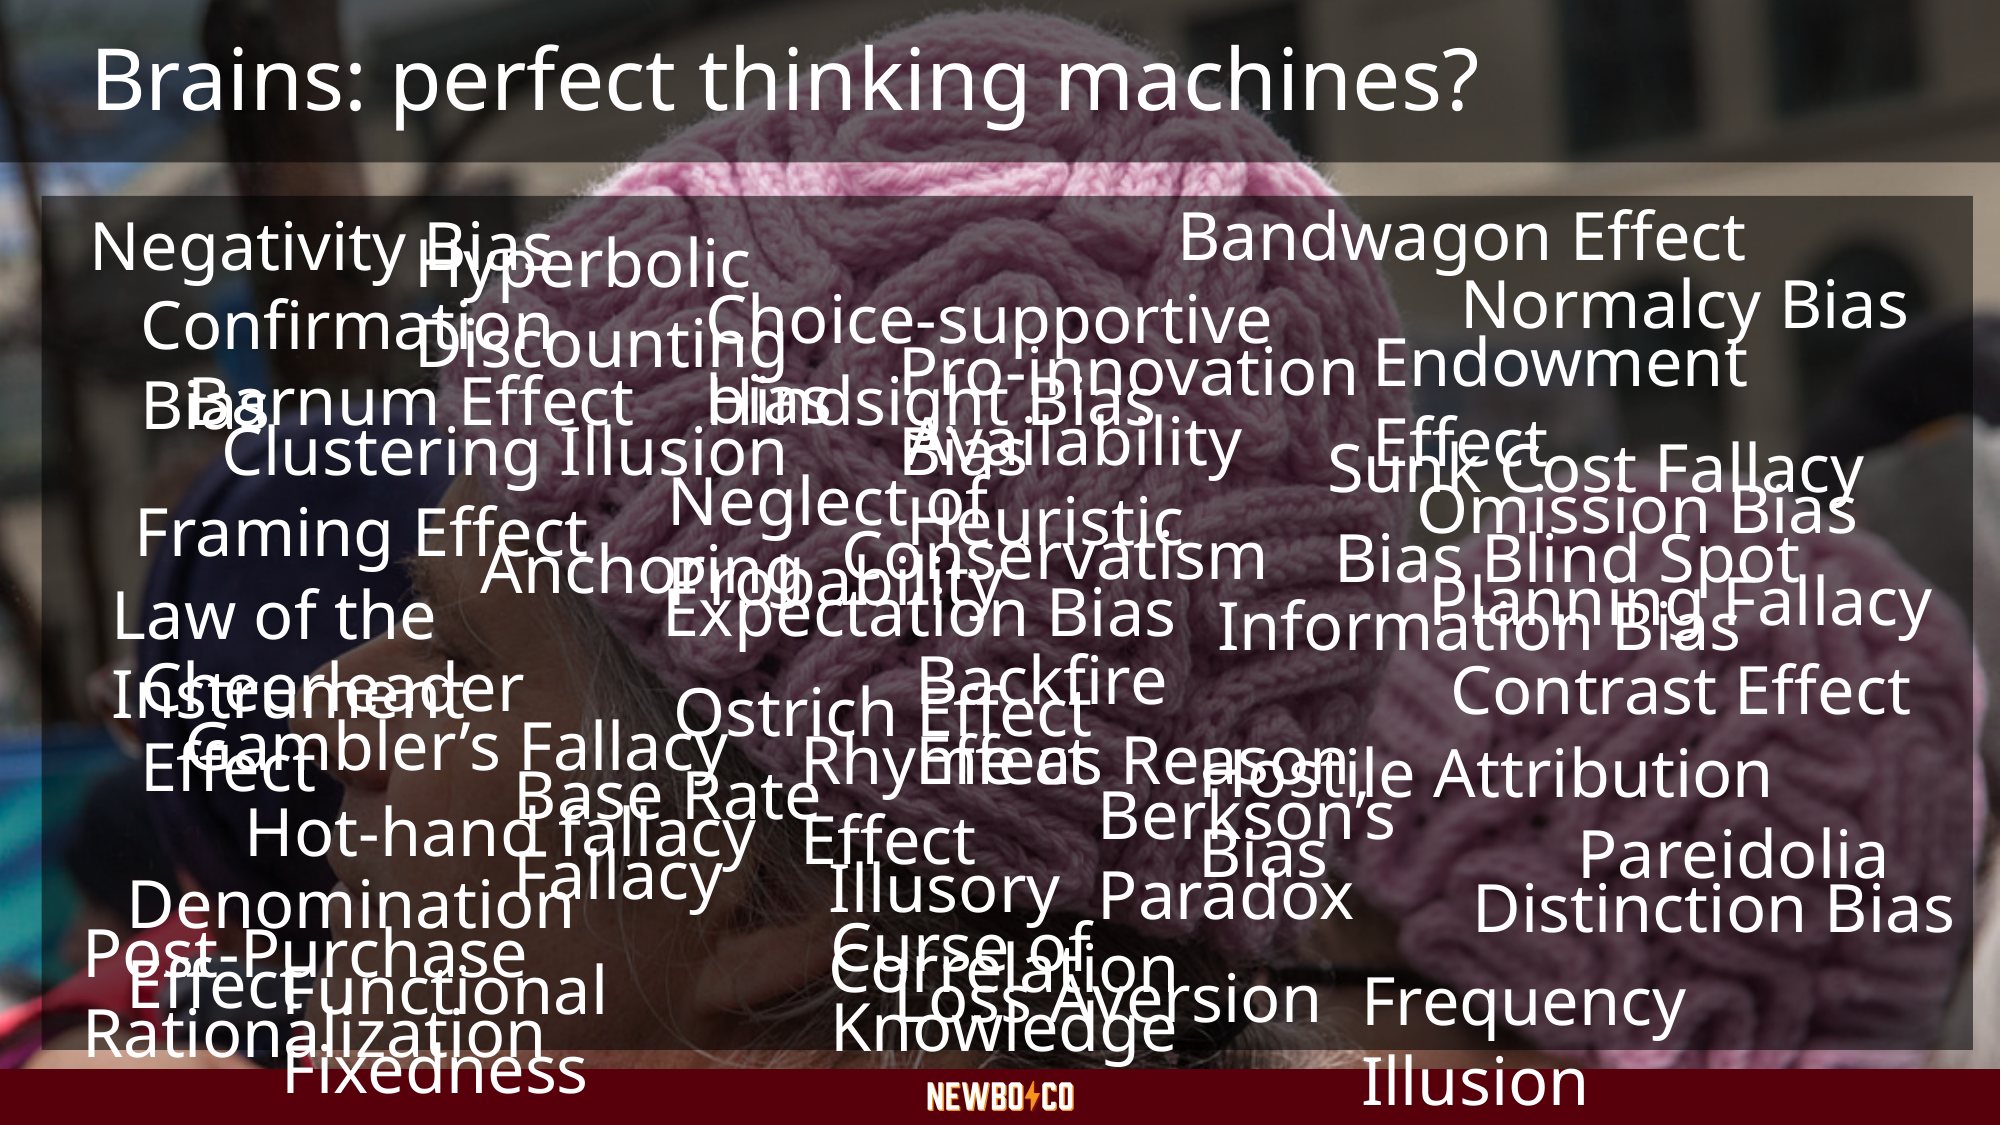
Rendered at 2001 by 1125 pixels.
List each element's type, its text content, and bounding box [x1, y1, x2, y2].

text_box Post-Purchase Rationalization [67, 1069, 988, 1079]
picture [936, 1079, 1075, 1113]
text_box Functional Fixedness [266, 1079, 936, 1115]
picture [0, 0, 2000, 1069]
text_box Curse of Knowledge [988, 1069, 1346, 1073]
text_box Frequency Illusion [1346, 1069, 1927, 1125]
